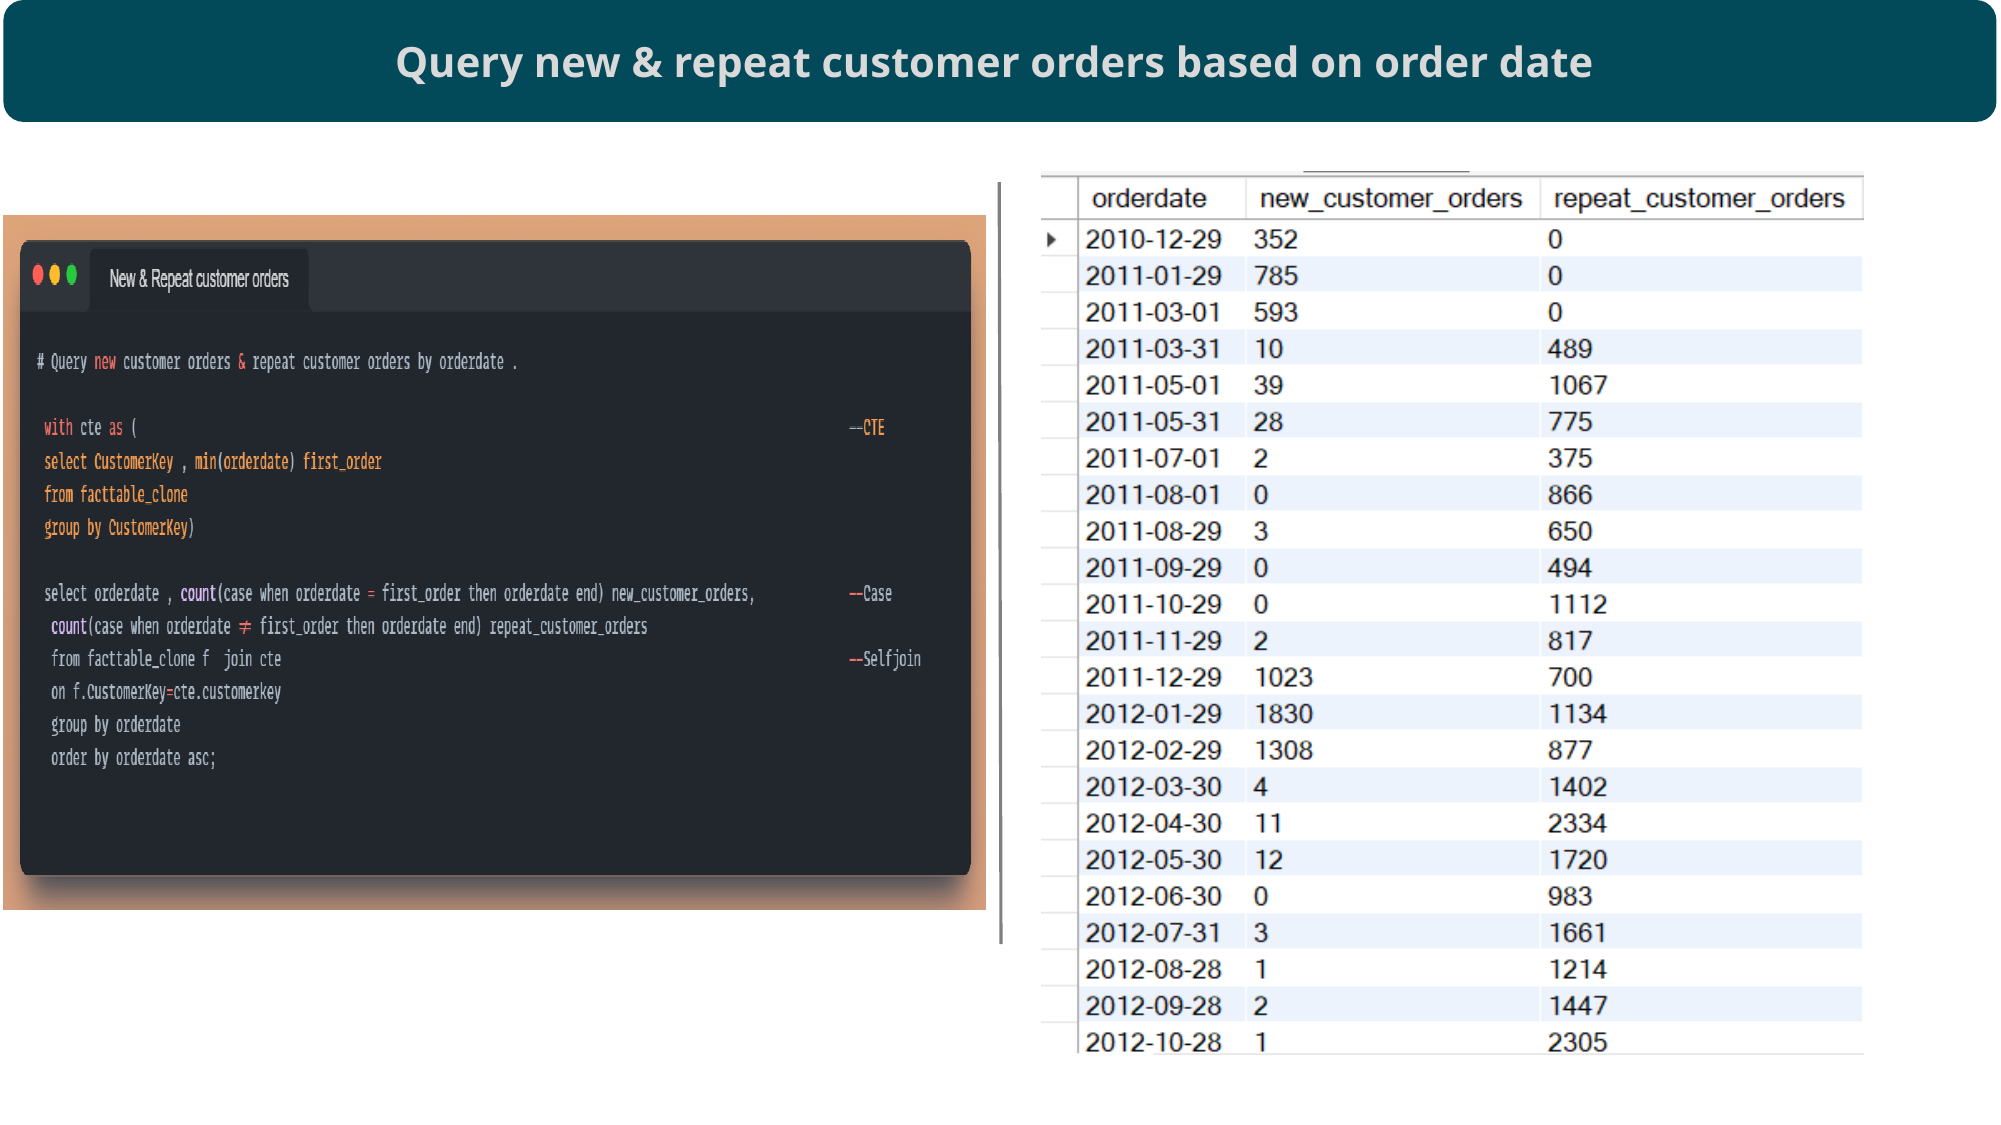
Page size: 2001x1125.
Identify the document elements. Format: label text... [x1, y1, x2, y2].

picture [2, 215, 986, 910]
picture [1040, 170, 1865, 1056]
text_box Query new & repeat customer orders based on order date [1, 0, 1999, 124]
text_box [998, 181, 1002, 945]
